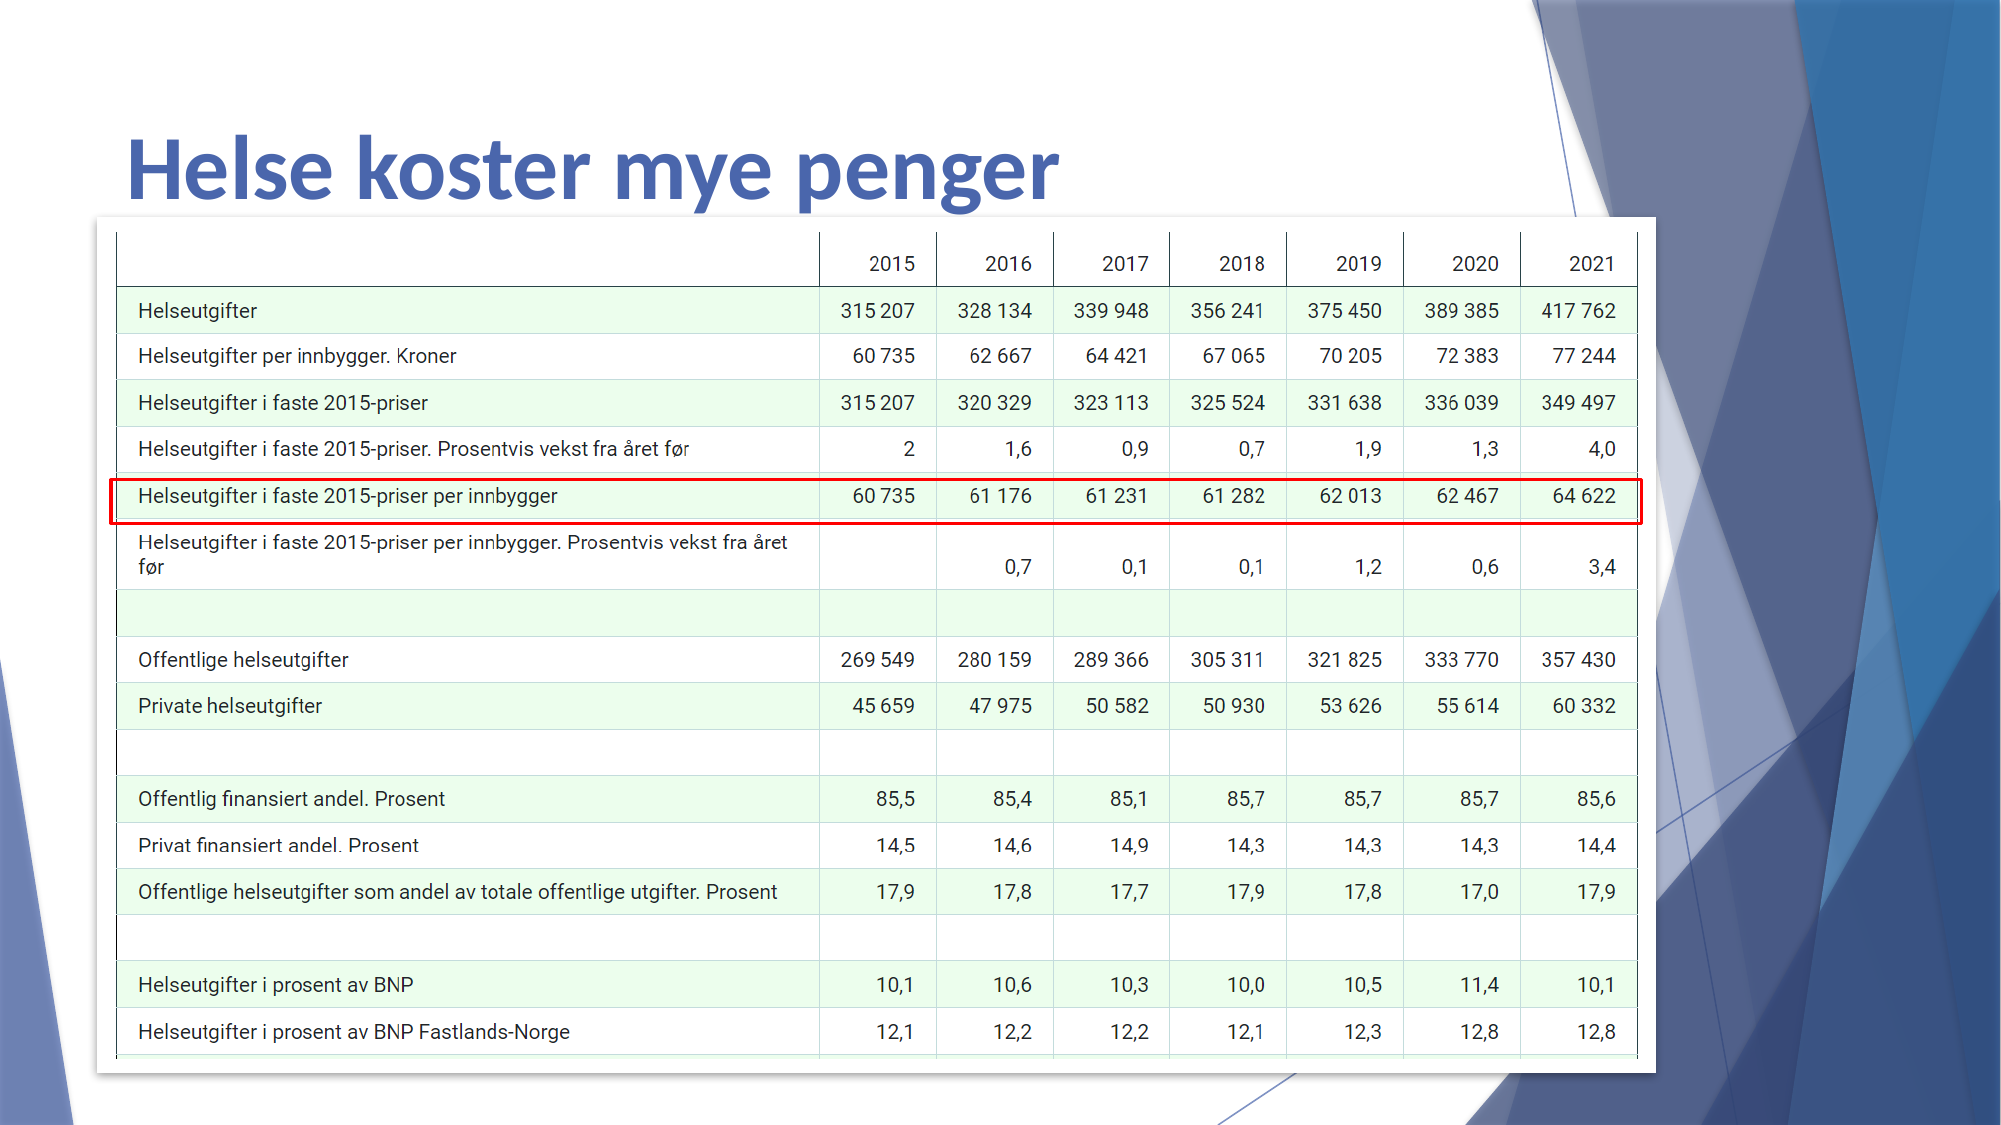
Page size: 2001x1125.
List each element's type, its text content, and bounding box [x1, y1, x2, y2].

picture [110, 231, 1642, 1060]
title Helse koster mye penger [111, 99, 1522, 214]
